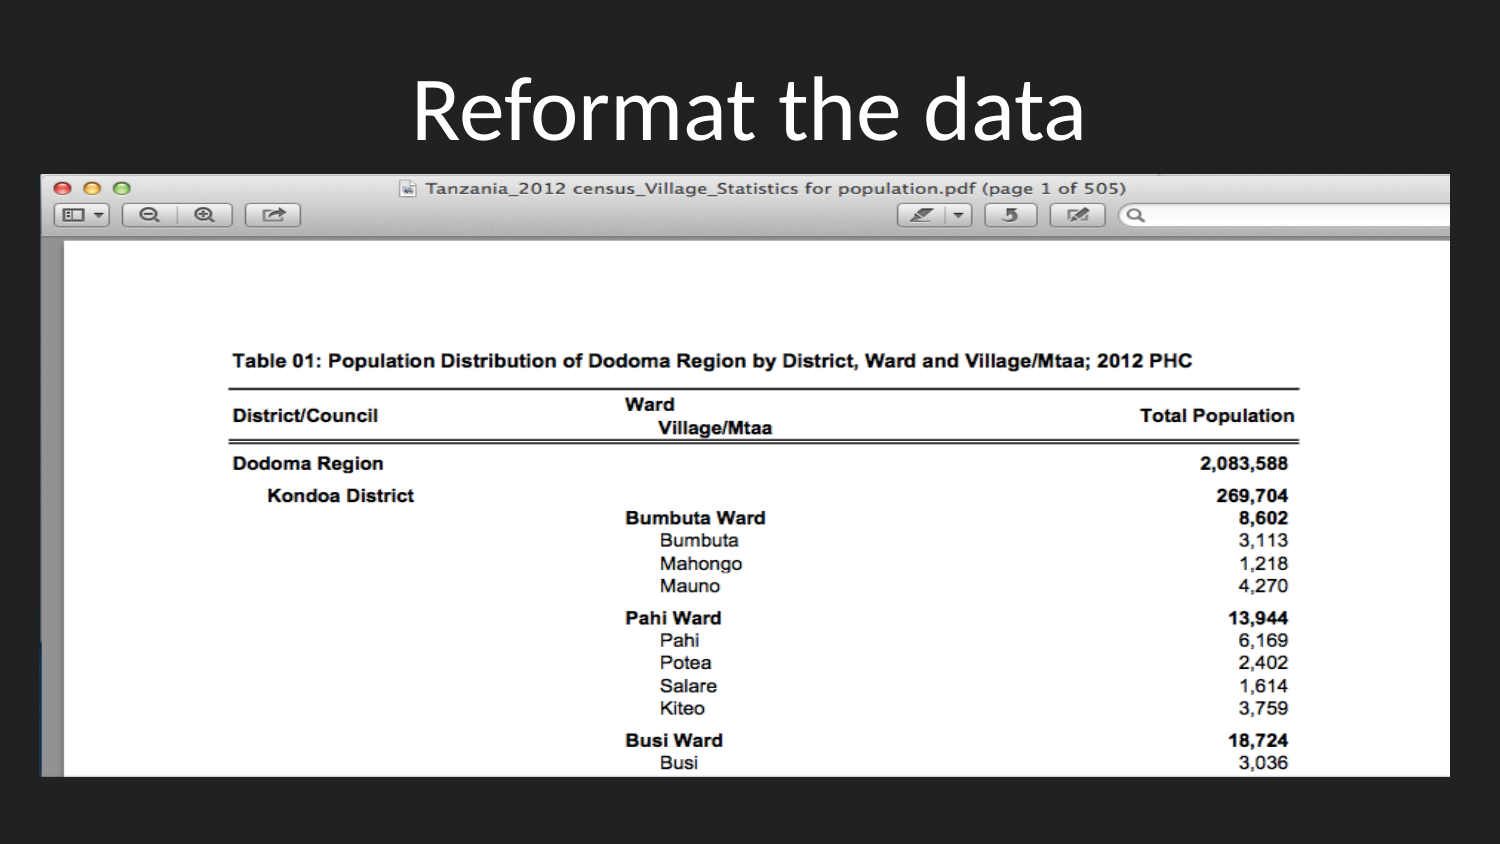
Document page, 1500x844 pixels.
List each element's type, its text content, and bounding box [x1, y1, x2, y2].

picture [39, 174, 1450, 777]
title Reformat the data [75, 33, 1425, 172]
